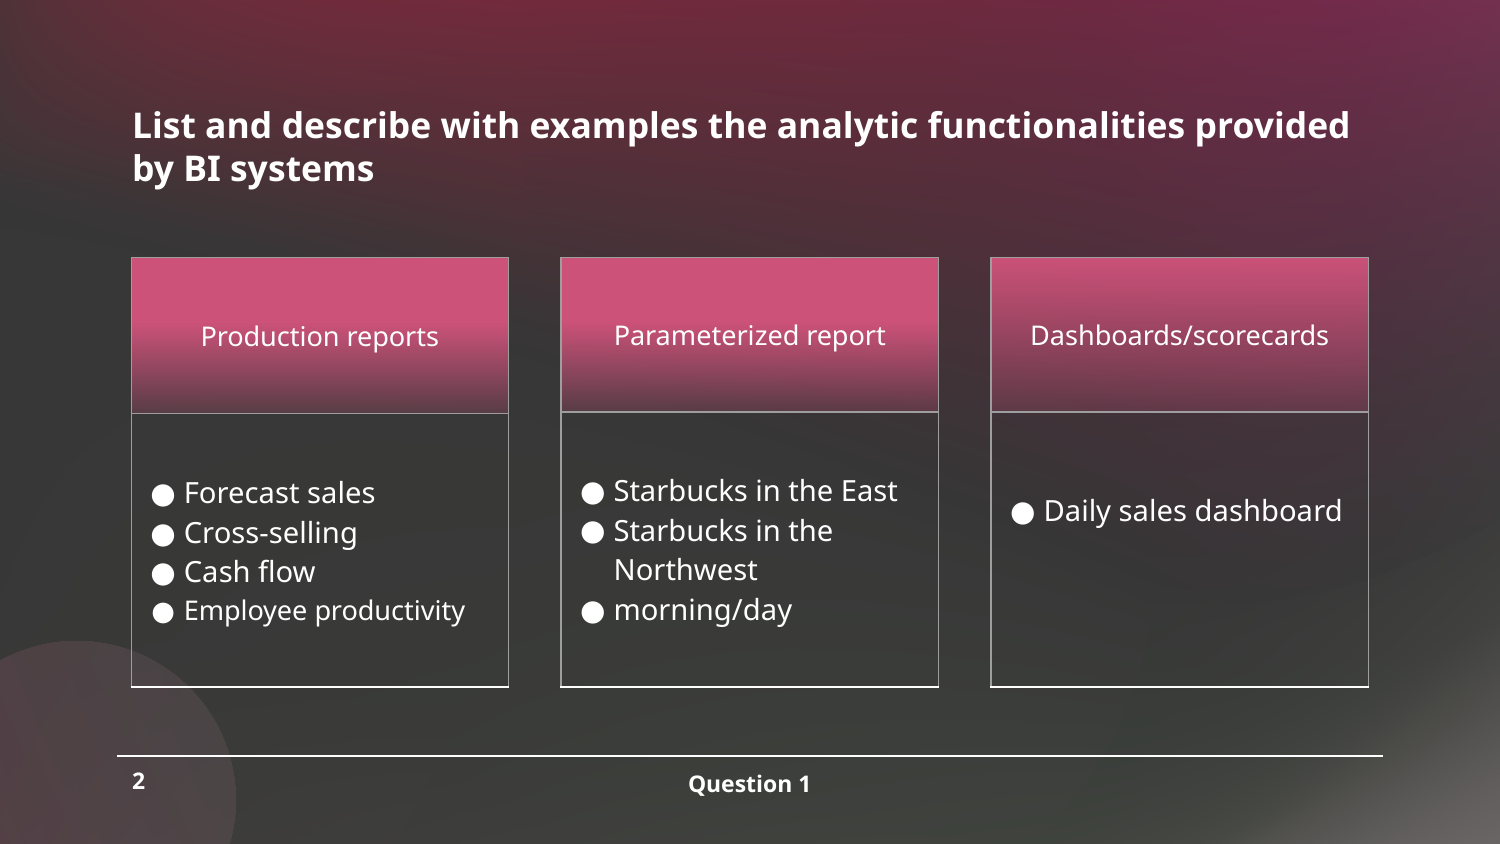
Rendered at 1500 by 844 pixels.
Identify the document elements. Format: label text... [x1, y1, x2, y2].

table_header Parameterized report [562, 258, 938, 411]
table_cell Daily sales dashboard [992, 413, 1368, 686]
title List and describe with examples the analytic functionalities provided by BI systems [116, 88, 1383, 183]
subtitle Question 1 [546, 758, 954, 809]
table_header Dashboards/scorecards [992, 258, 1368, 411]
picture [0, 0, 1500, 844]
table_cell Forecast sales Cross-selling Cash flow Employee productivity [132, 414, 508, 686]
table_cell Starbucks in the East Starbucks in the Northwest morning/day [562, 413, 938, 686]
table_header Production reports [132, 258, 508, 413]
slide_number 2 [116, 757, 192, 808]
